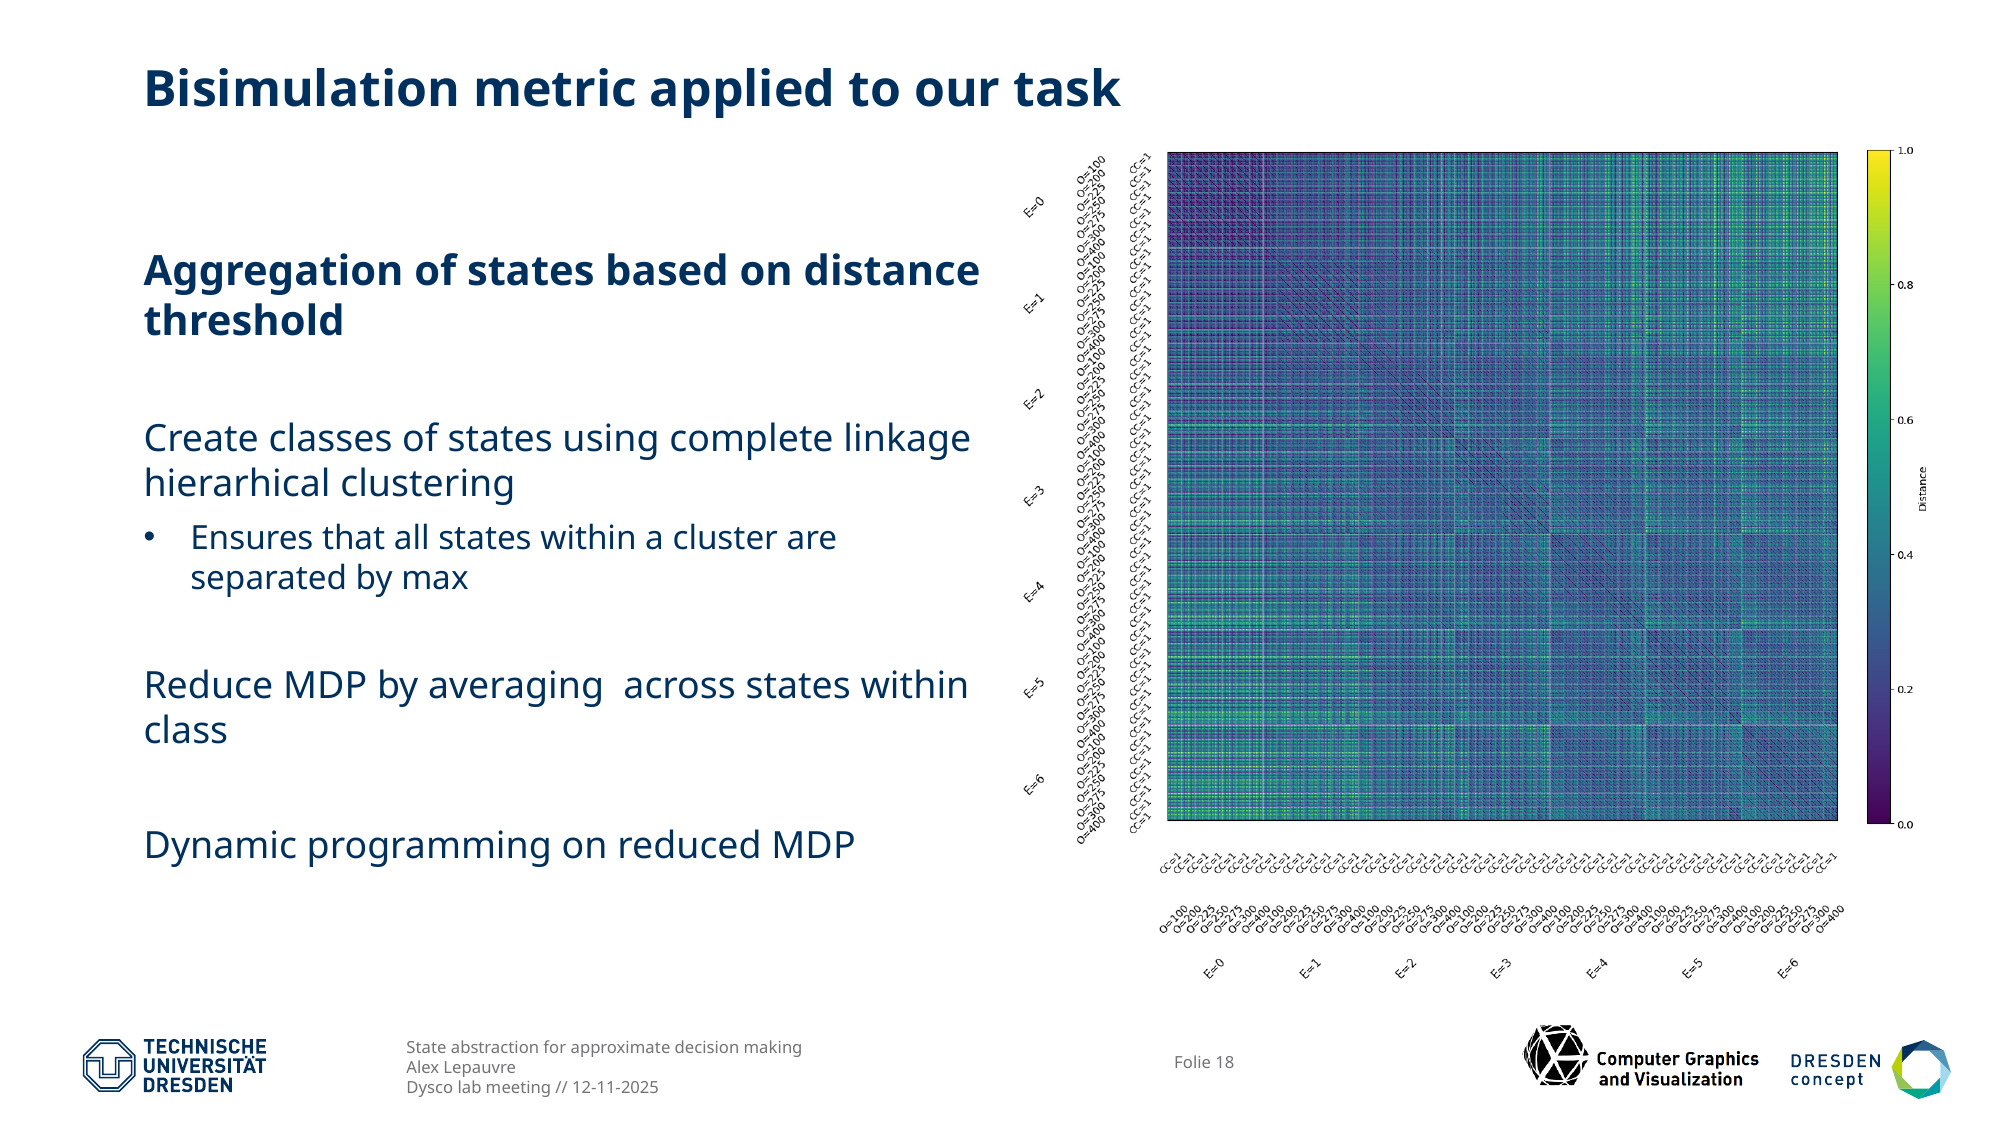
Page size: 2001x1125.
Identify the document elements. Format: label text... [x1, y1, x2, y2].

title Bisimulation metric applied to our task [143, 56, 1880, 169]
picture [1520, 1024, 1760, 1086]
picture [990, 137, 1935, 987]
